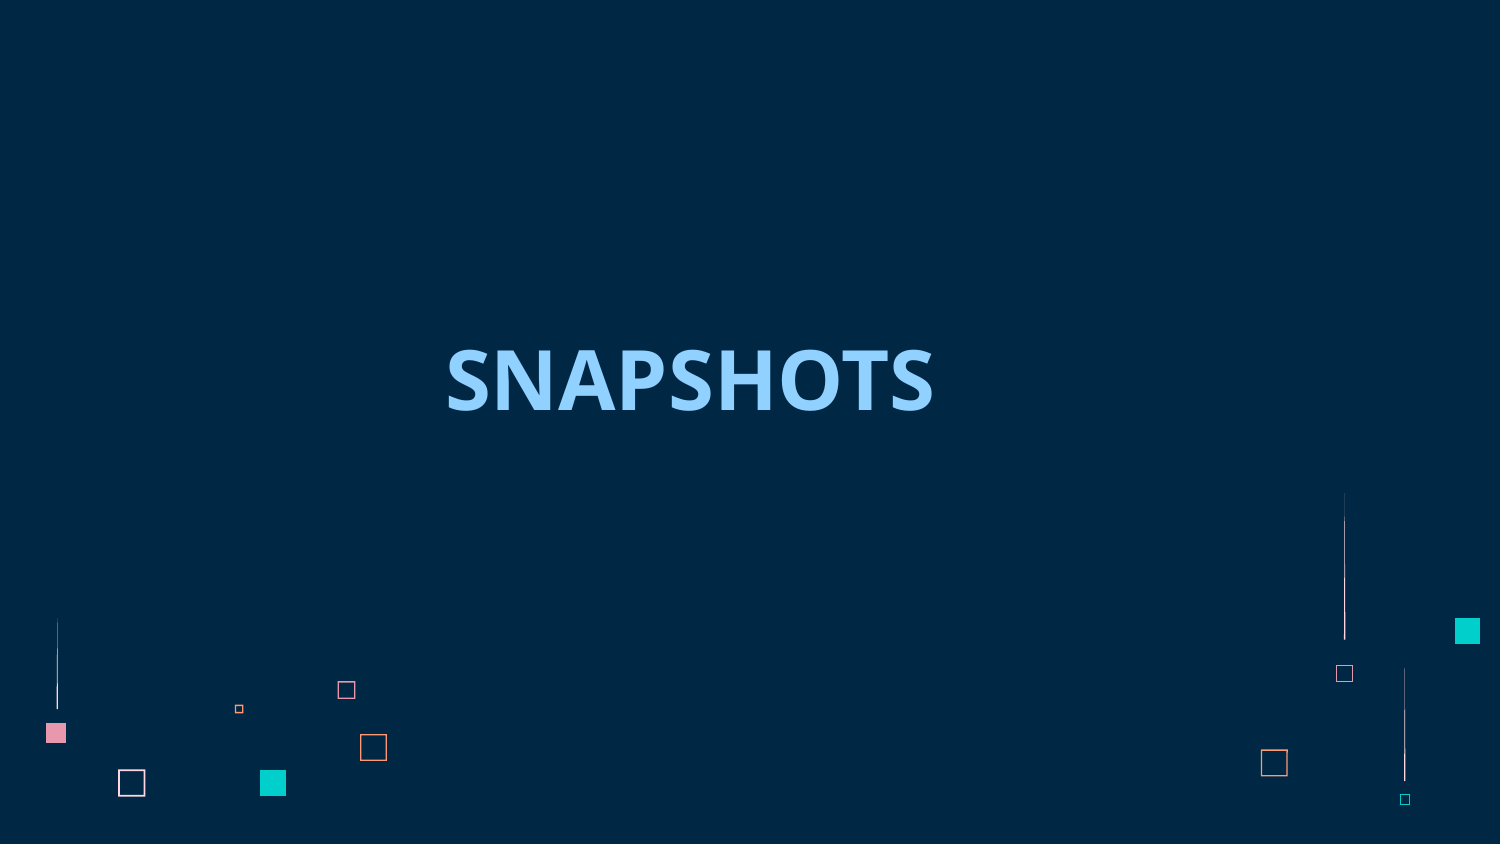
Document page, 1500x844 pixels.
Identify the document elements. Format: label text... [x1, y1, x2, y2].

text_box SNAPSHOTS [430, 319, 951, 435]
